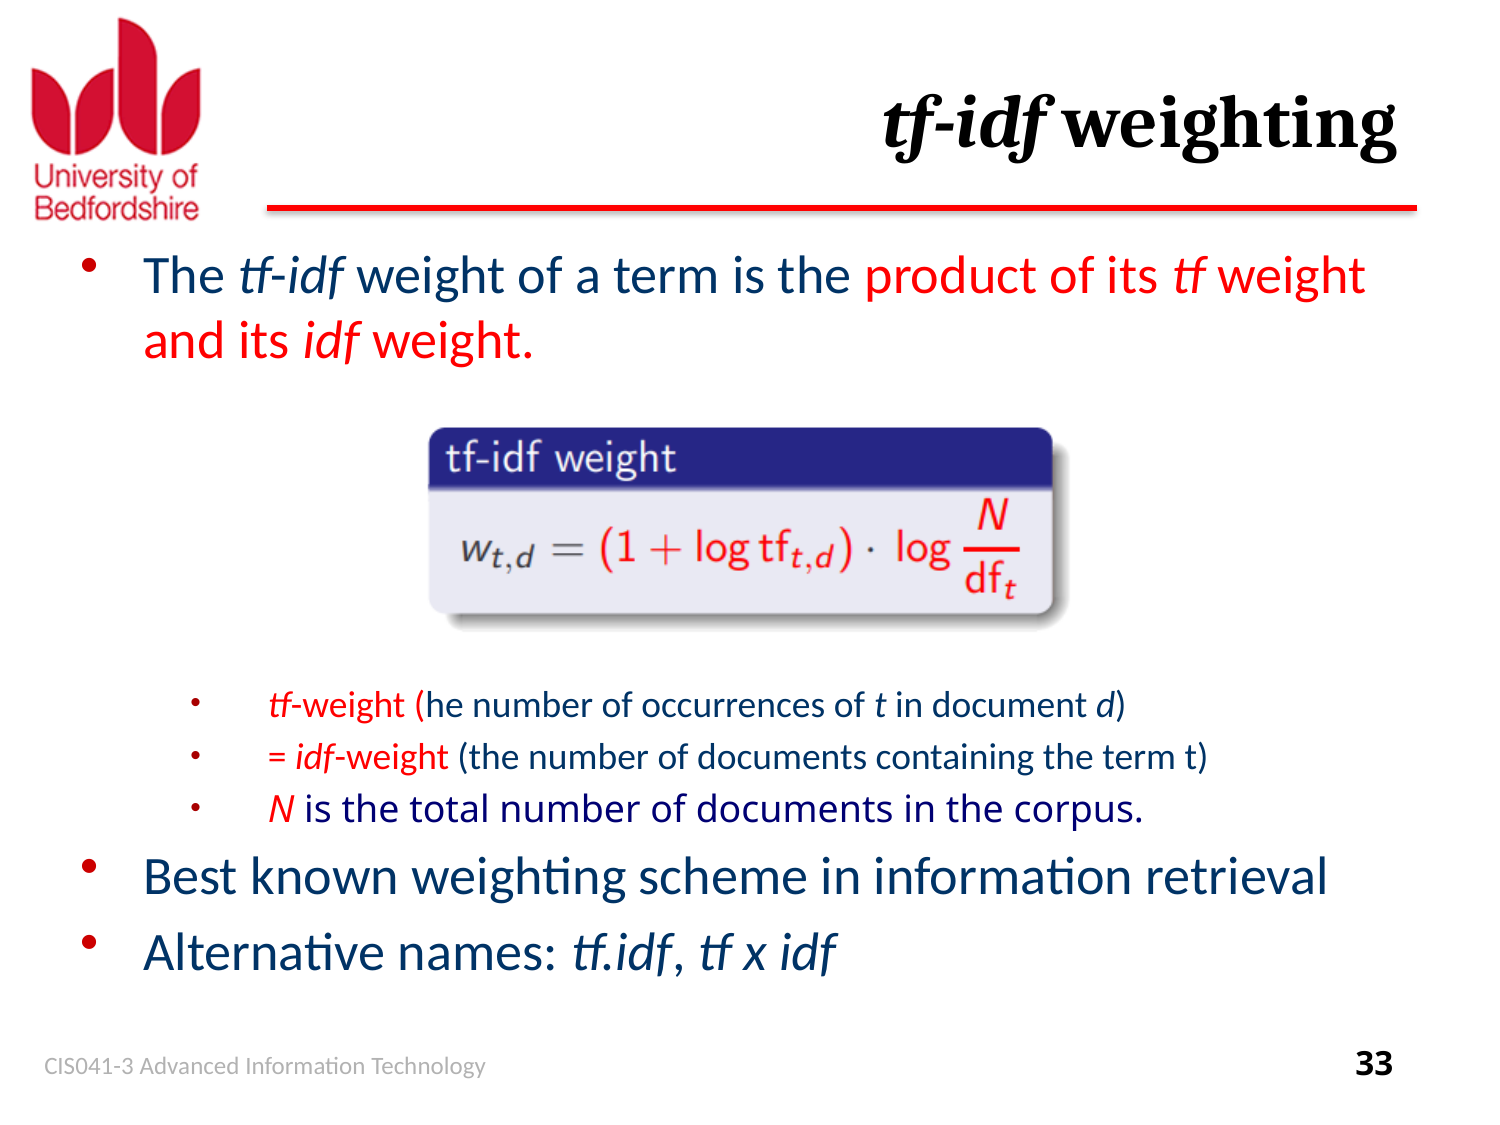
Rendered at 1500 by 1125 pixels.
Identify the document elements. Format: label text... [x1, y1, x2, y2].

picture [422, 420, 1078, 640]
footer CIS041-3 Advanced Information Technology [29, 1035, 514, 1095]
picture [0, 0, 237, 236]
title tf-idf weighting [262, 61, 1413, 174]
